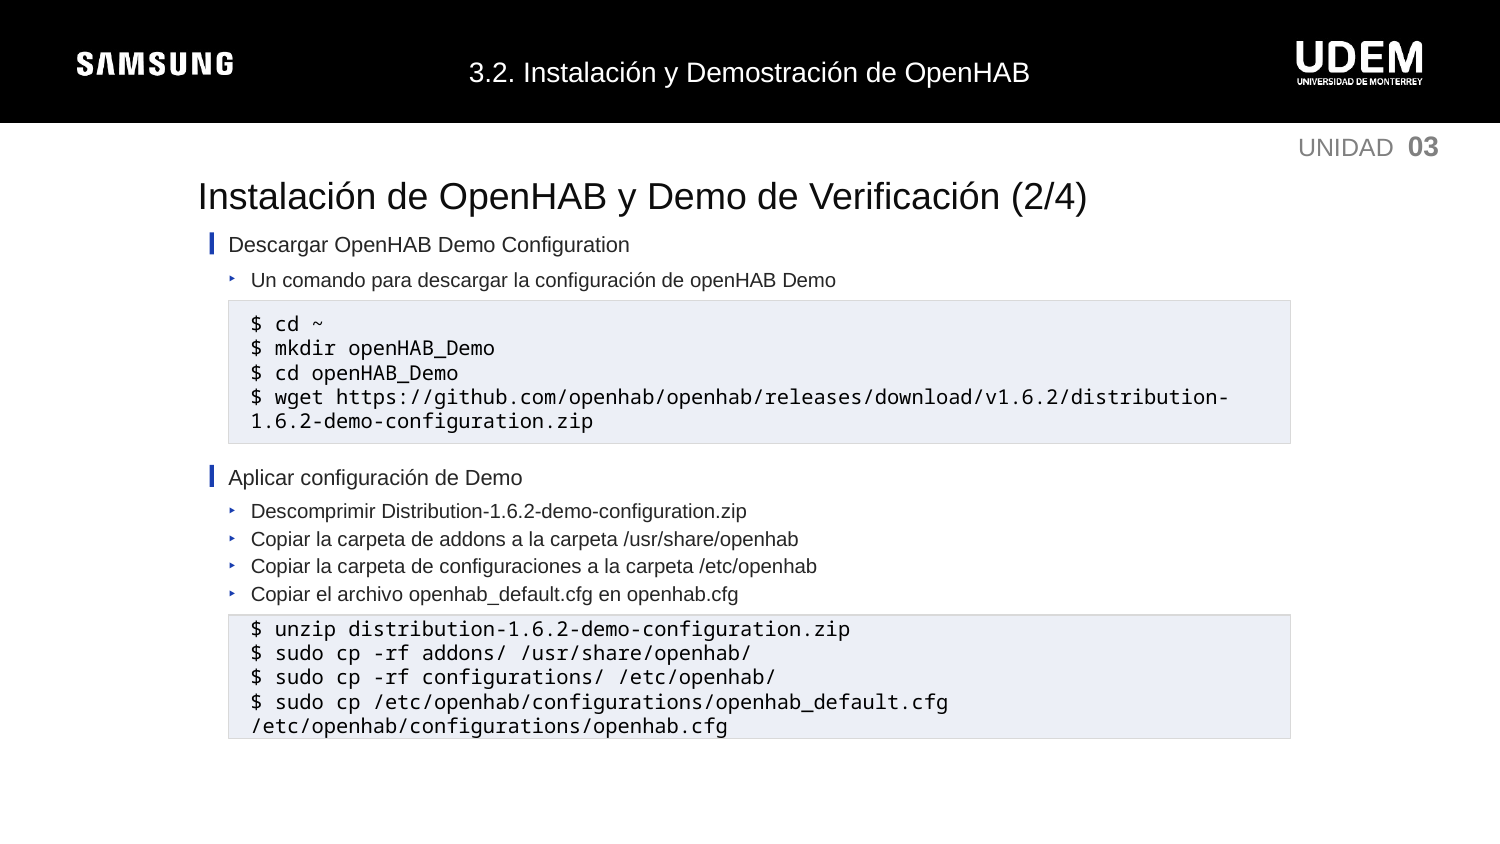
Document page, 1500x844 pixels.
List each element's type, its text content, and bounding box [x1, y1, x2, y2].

text_box $ cd ~ $ mkdir openHAB_Demo $ cd openHAB_Demo $ wget https://github.com/openhab/openhab/releases/download/v1.6.2/distribution-1.6.2-demo-configuration.zip [228, 300, 1291, 444]
picture [0, 0, 1500, 844]
text_box $ unzip distribution-1.6.2-demo-configuration.zip $ sudo cp -rf addons/ /usr/share/openhab/ $ sudo cp -rf configurations/ /etc/openhab/ $ sudo cp /etc/openhab/configurations/openhab_default.cfg /etc/openhab/configurations/openhab.cfg [228, 619, 1291, 739]
text_box Instalación de OpenHAB y Demo de Verificación (2/4) [197, 171, 1307, 218]
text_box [209, 463, 1291, 619]
text_box UNIDAD 03 [1289, 127, 1439, 162]
text_box 3.2. Instalación y Demostración de OpenHAB [279, 54, 1221, 88]
text_box Un comando para descargar la configuración de openHAB Demo [227, 258, 1291, 301]
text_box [209, 230, 1291, 258]
